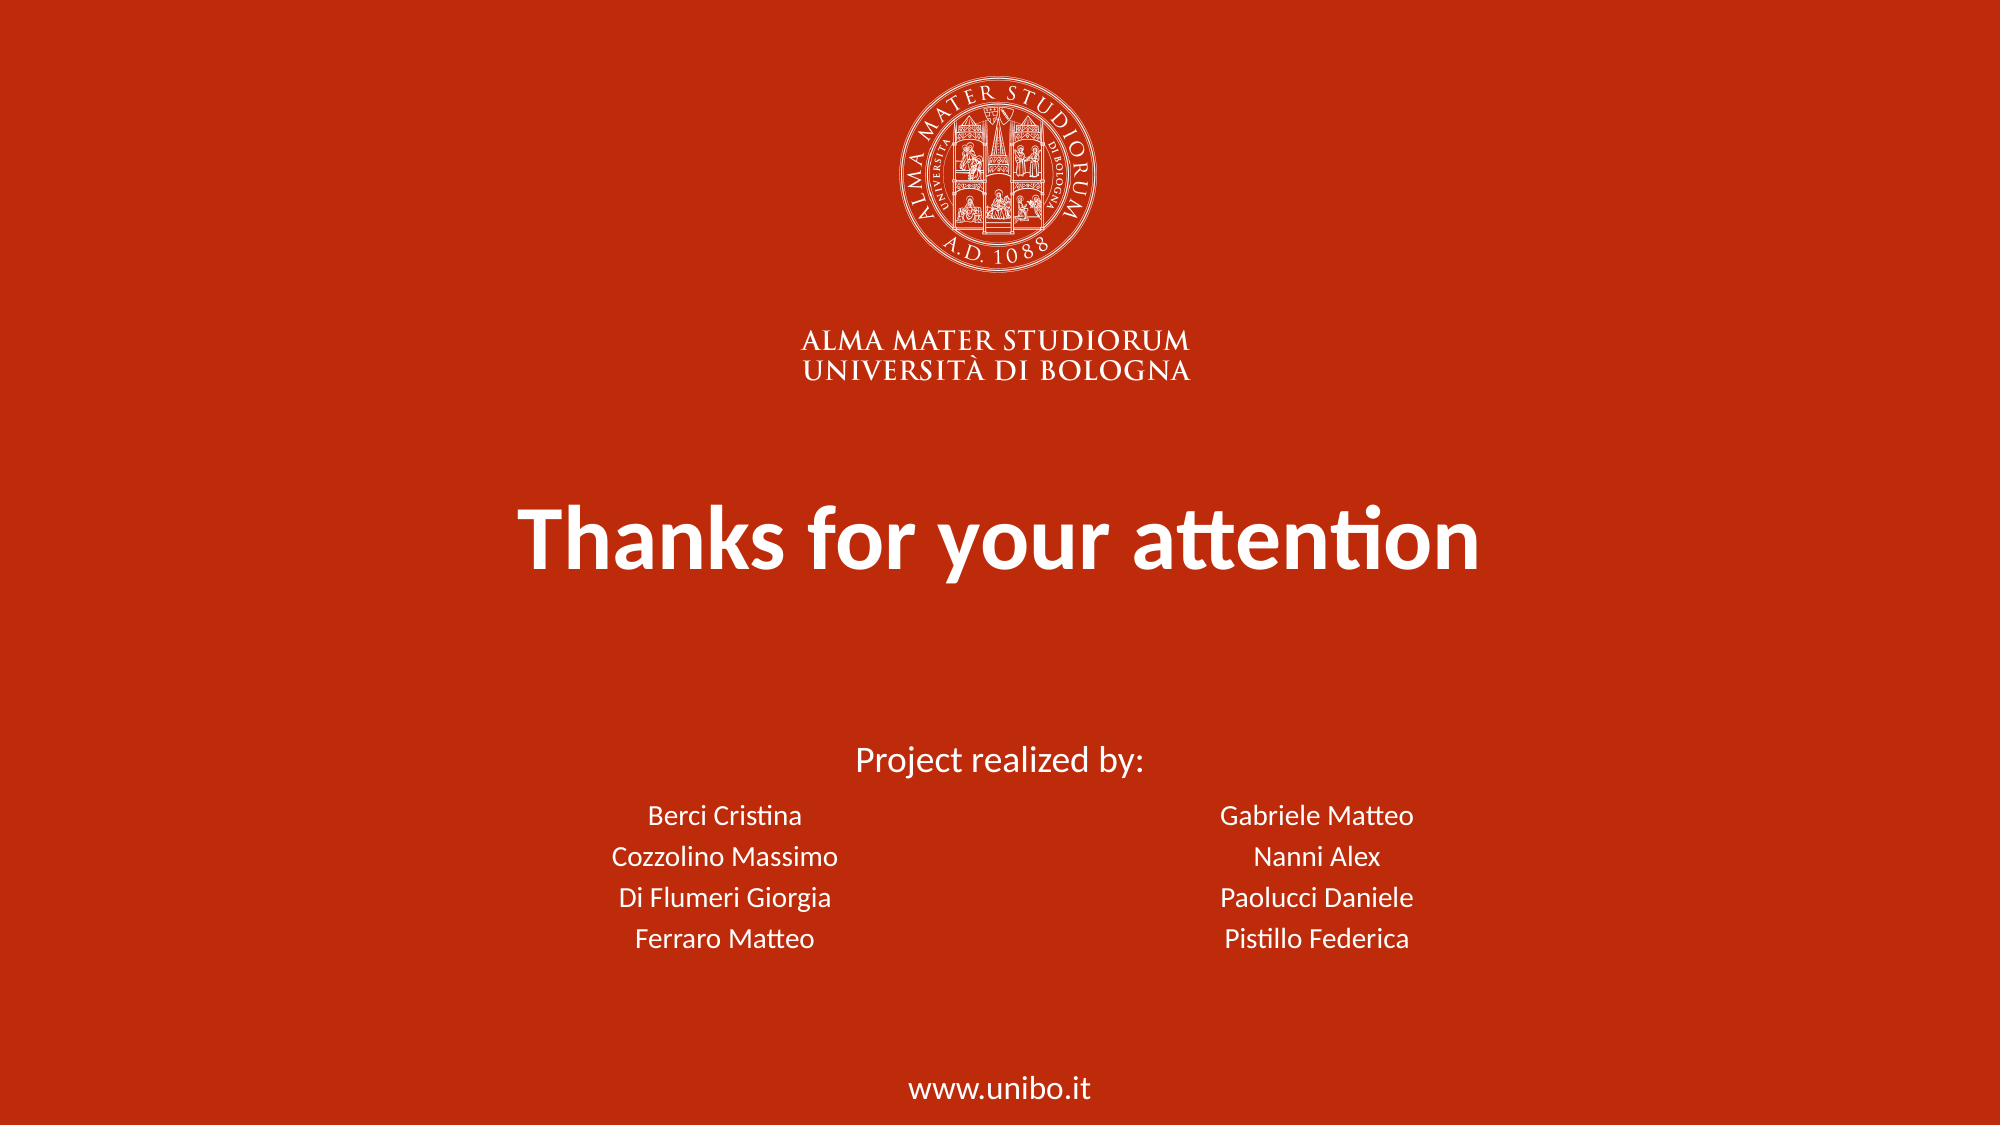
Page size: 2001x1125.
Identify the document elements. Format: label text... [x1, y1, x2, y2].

list Thanks for your attention [244, 470, 1756, 541]
list Berci Cristina Cozzolino Massimo Di Flumeri Giorgia Ferraro Matteo [500, 789, 950, 1026]
picture [791, 19, 1209, 436]
text_box Gabriele Matteo Nanni Alex Paolucci Daniele Pistillo Federica [1049, 789, 1585, 962]
text_box Project realized by: [775, 727, 1226, 788]
